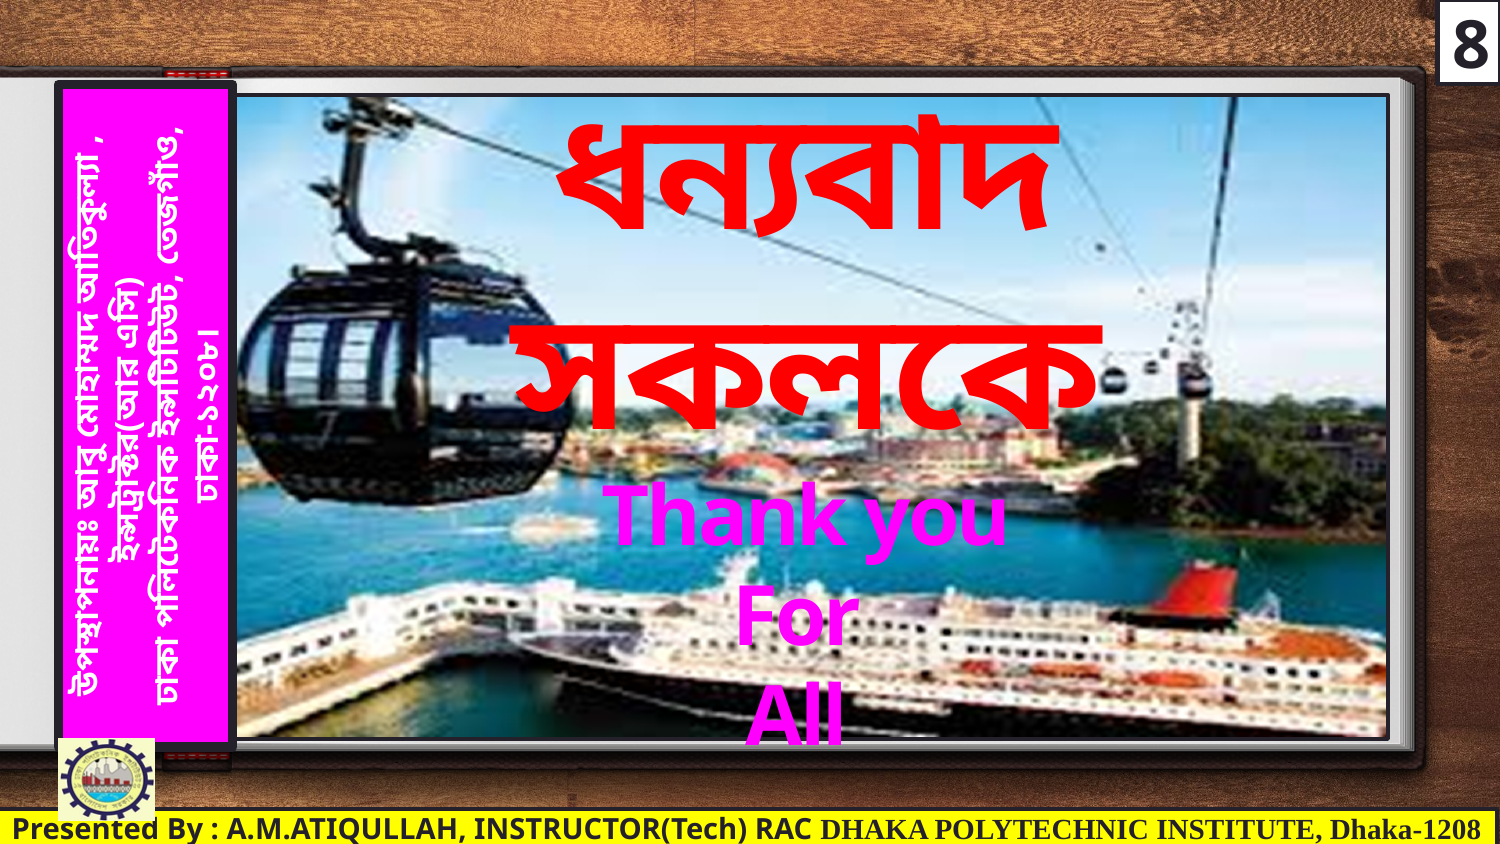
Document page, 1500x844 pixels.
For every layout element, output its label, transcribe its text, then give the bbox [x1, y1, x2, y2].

text_box ধন্যবাদ সকলকে Thank you For All [199, 55, 1413, 770]
text_box Presented By : A.M.ATIQULLAH, INSTRUCTOR(Tech) RAC DHAKA POLYTECHNIC INSTITUTE, Dhaka-1208 [0, 807, 1499, 844]
text_box উপস্থাপনায়ঃ আবু মোহাম্মদ আতিকুল্যা , ইন্সট্রাক্টর(আর এসি) ঢাকা পলিটেকনিক ইন্সটিটিউট, তেজগাঁও, ঢাকা-১২০৮। [58, 84, 233, 747]
text_box 8 [1435, 0, 1500, 86]
picture [0, 0, 1500, 844]
